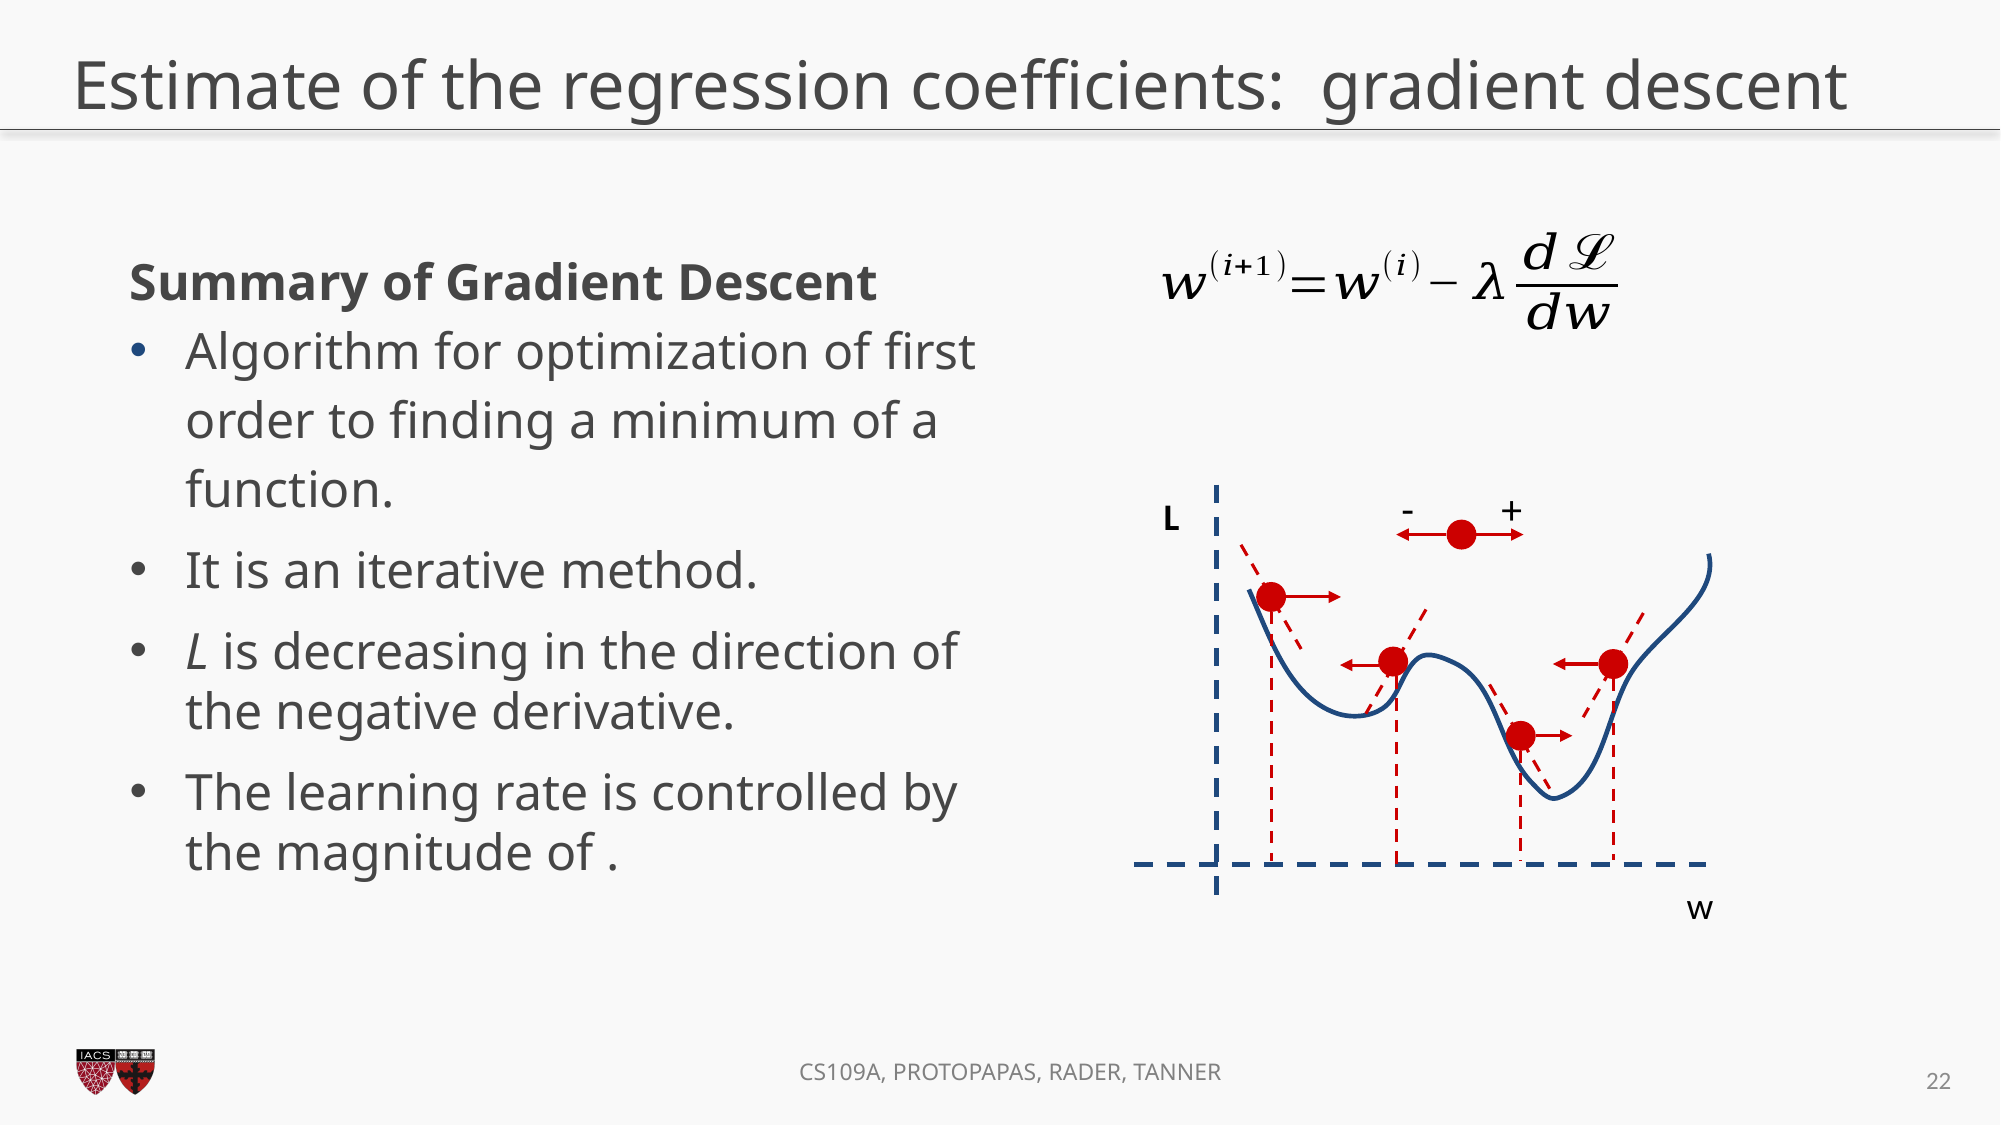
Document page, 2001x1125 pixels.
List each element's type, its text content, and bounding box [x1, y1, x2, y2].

slide_number 21 [1500, 1050, 1967, 1110]
title Estimate of the regression coefficients: gradient descent [57, 35, 1943, 162]
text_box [1133, 467, 1740, 939]
picture [75, 1049, 155, 1095]
